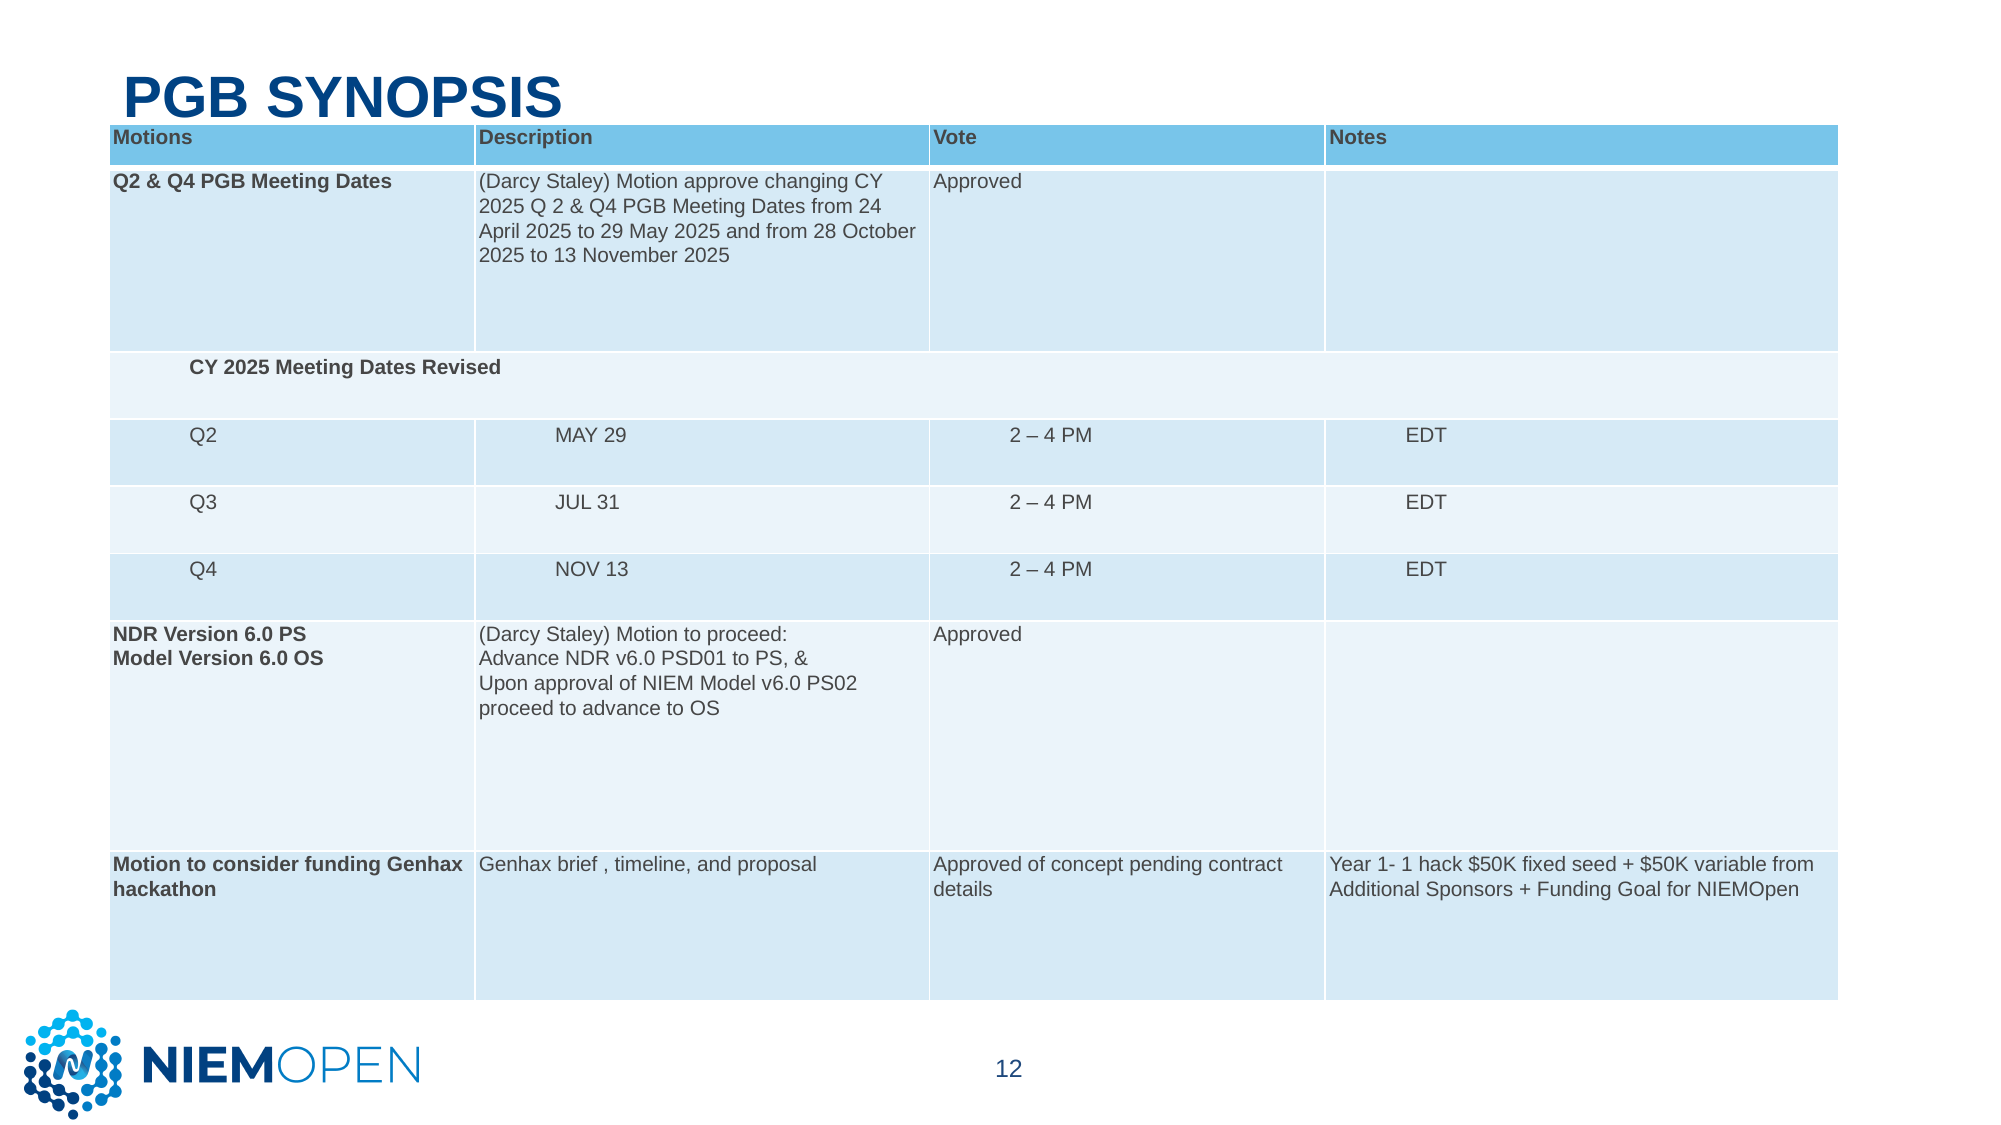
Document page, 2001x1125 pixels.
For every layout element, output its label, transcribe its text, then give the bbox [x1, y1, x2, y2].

table_header Motions [110, 125, 474, 165]
table_cell Q4 [110, 554, 474, 620]
table_cell EDT [1326, 420, 1838, 485]
table_cell Q2 [110, 420, 474, 485]
table_cell EDT [1326, 554, 1838, 620]
table_cell [1326, 171, 1838, 351]
table_header Vote [930, 125, 1324, 165]
table_cell Year 1- 1 hack $50K fixed seed + $50K variable from Additional Sponsors + Funding Goal for NIEMOpen [1326, 852, 1838, 1000]
table_header Description [476, 125, 929, 165]
table_cell 2 – 4 PM [930, 487, 1324, 553]
table_cell Approved [930, 622, 1324, 850]
table_cell 2 – 4 PM [930, 554, 1324, 620]
title PGB Synopsis [109, 65, 1909, 199]
table_cell Approved of concept pending contract details [930, 852, 1324, 1000]
picture [19, 1004, 424, 1125]
table_cell Q2 & Q4 PGB Meeting Dates [110, 171, 474, 351]
table_cell Q3 [110, 487, 474, 553]
table_cell CY 2025 Meeting Dates Revised [110, 353, 1838, 418]
table_cell (Darcy Staley) Motion to proceed: Advance NDR v6.0 PSD01 to PS, & Upon approval of NIEM Model v6.0 PS02 proceed to advance to OS [476, 622, 929, 850]
table_cell Motion to consider funding Genhax hackathon [110, 852, 474, 1000]
table_cell JUL 31 [476, 487, 929, 553]
table_cell (Darcy Staley) Motion approve changing CY 2025 Q 2 & Q4 PGB Meeting Dates from 24 April 2025 to 29 May 2025 and from 28 October 2025 to 13 November 2025 [476, 171, 929, 351]
table_cell Approved [930, 171, 1324, 351]
slide_number 12 [775, 1045, 1243, 1106]
table_cell 2 – 4 PM [930, 420, 1324, 485]
table_cell [1326, 622, 1838, 850]
table_cell Genhax brief , timeline, and proposal [476, 852, 929, 1000]
table_cell EDT [1326, 487, 1838, 553]
table_cell NDR Version 6.0 PS Model Version 6.0 OS [110, 622, 474, 850]
table_cell NOV 13 [476, 554, 929, 620]
table_header Notes [1326, 125, 1838, 165]
table_cell MAY 29 [476, 420, 929, 485]
